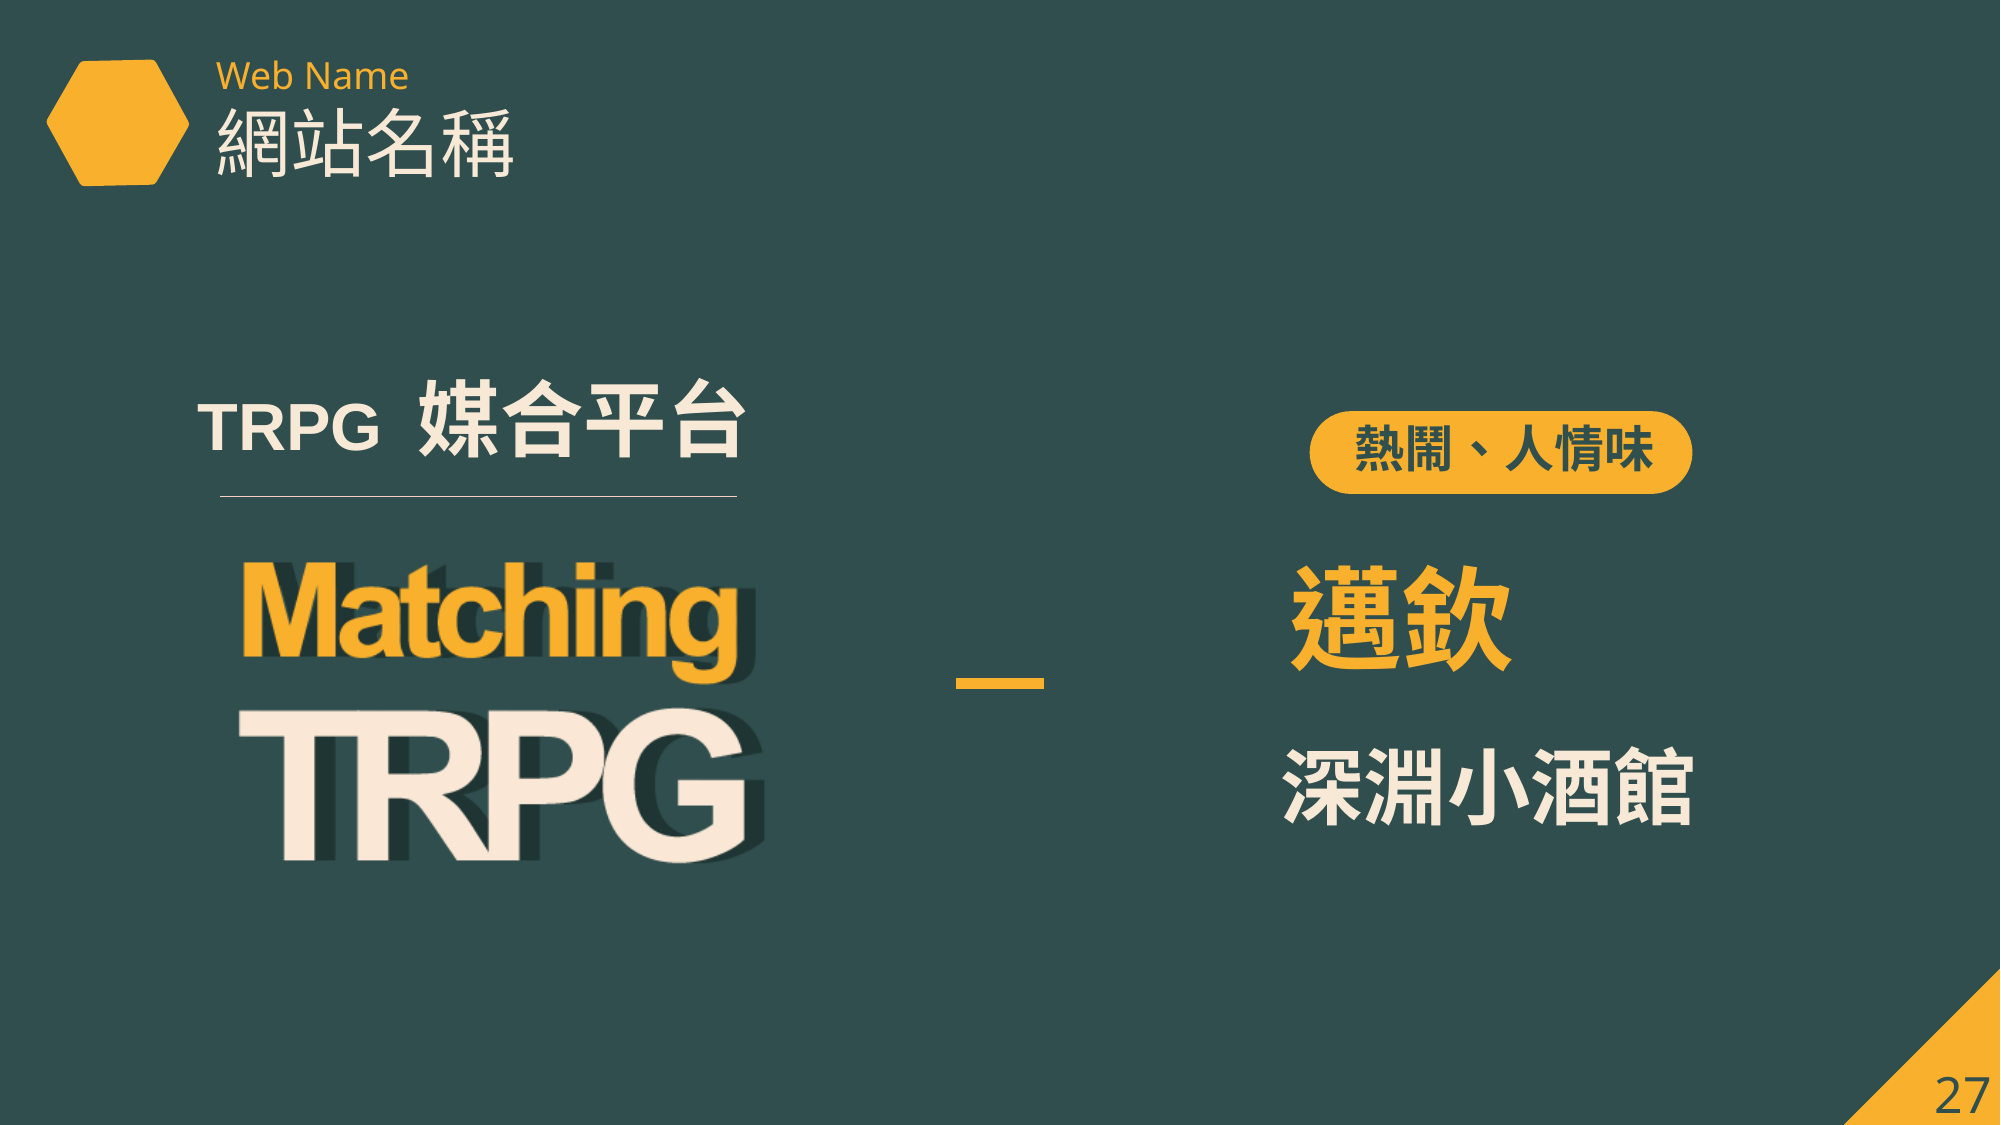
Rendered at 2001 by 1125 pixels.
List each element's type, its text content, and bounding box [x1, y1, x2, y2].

text_box 網站名稱 [201, 105, 534, 194]
text_box TRPG 媒合平台 [76, 359, 872, 475]
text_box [1313, 410, 1702, 491]
picture [201, 536, 777, 874]
text_box [1842, 967, 2000, 1125]
text_box 邁欽 [1274, 541, 1741, 692]
text_box Web Name [201, 45, 557, 105]
text_box 深淵小酒館 [1265, 727, 1757, 843]
text_box [51, 64, 185, 182]
text_box 27 [1920, 1056, 2000, 1125]
